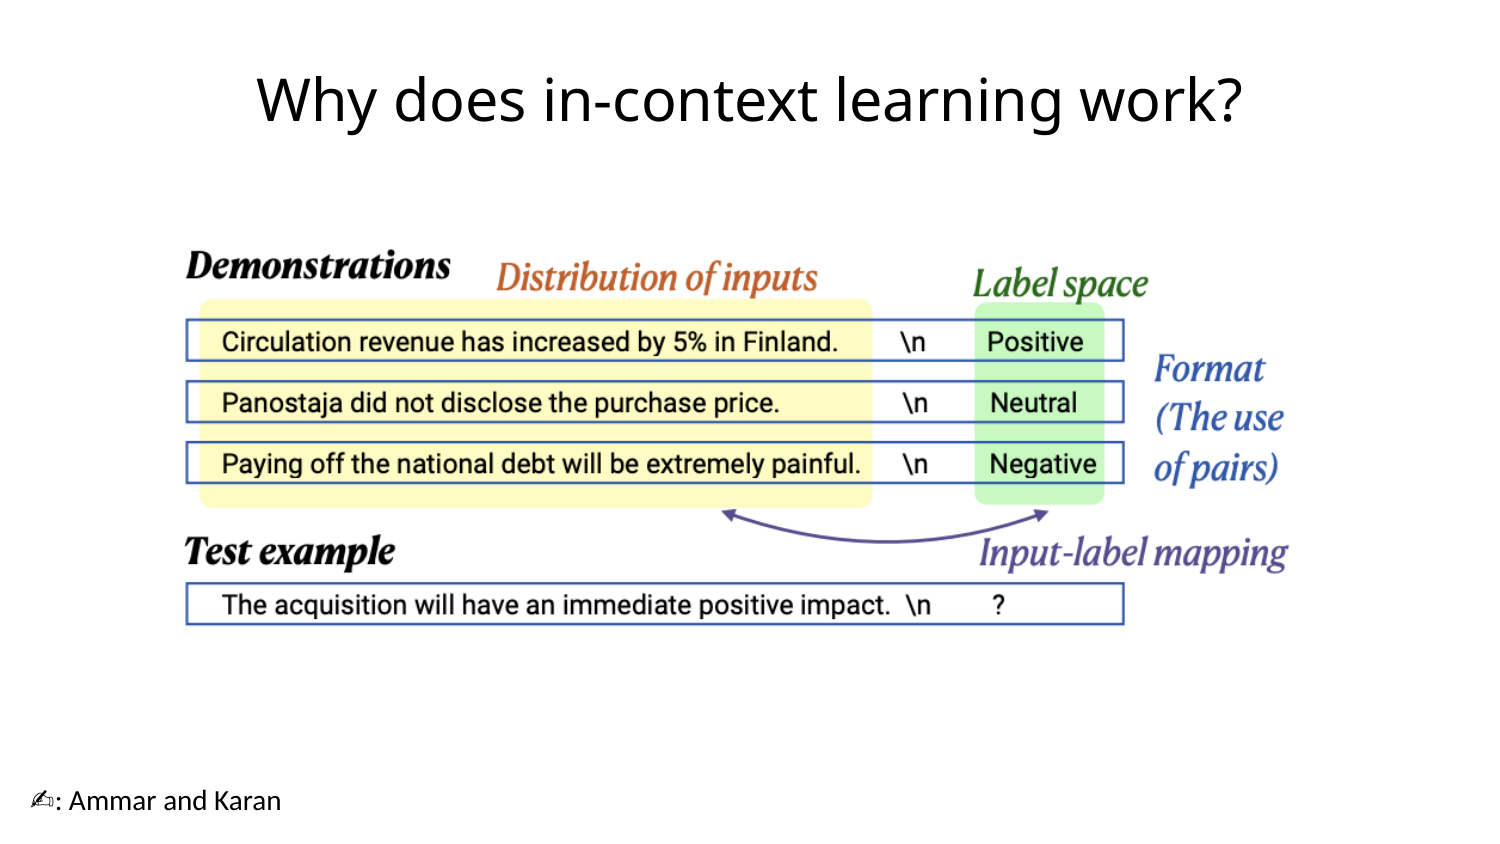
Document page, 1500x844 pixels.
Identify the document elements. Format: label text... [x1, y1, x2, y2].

title Why does in-context learning work? [51, 54, 1449, 149]
picture [165, 221, 1335, 686]
list ✍️: Ammar and Karan [15, 770, 533, 844]
